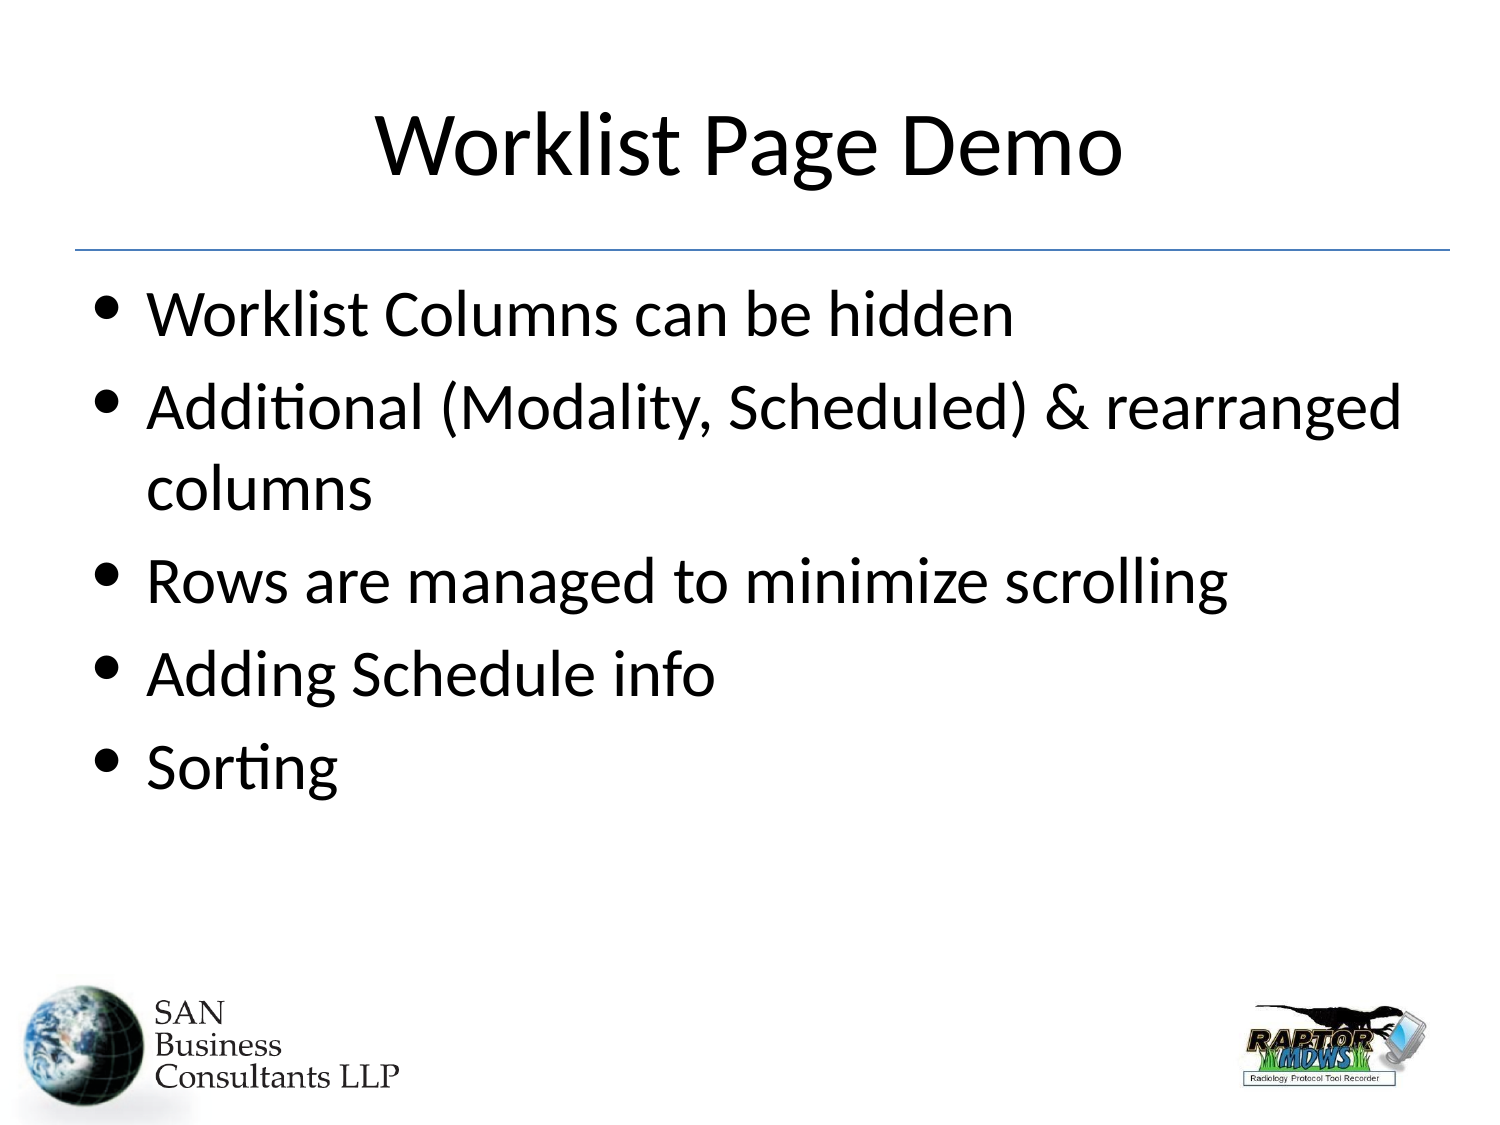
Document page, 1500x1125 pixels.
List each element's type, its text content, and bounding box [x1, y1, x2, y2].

list Worklist Columns can be hidden Additional (Modality, Scheduled) & rearranged columns Rows are managed to minimize scrolling Adding Schedule info Sorting [75, 262, 1425, 1005]
picture [0, 974, 425, 1125]
title Worklist Page Demo [75, 45, 1425, 233]
picture [1162, 967, 1500, 1125]
